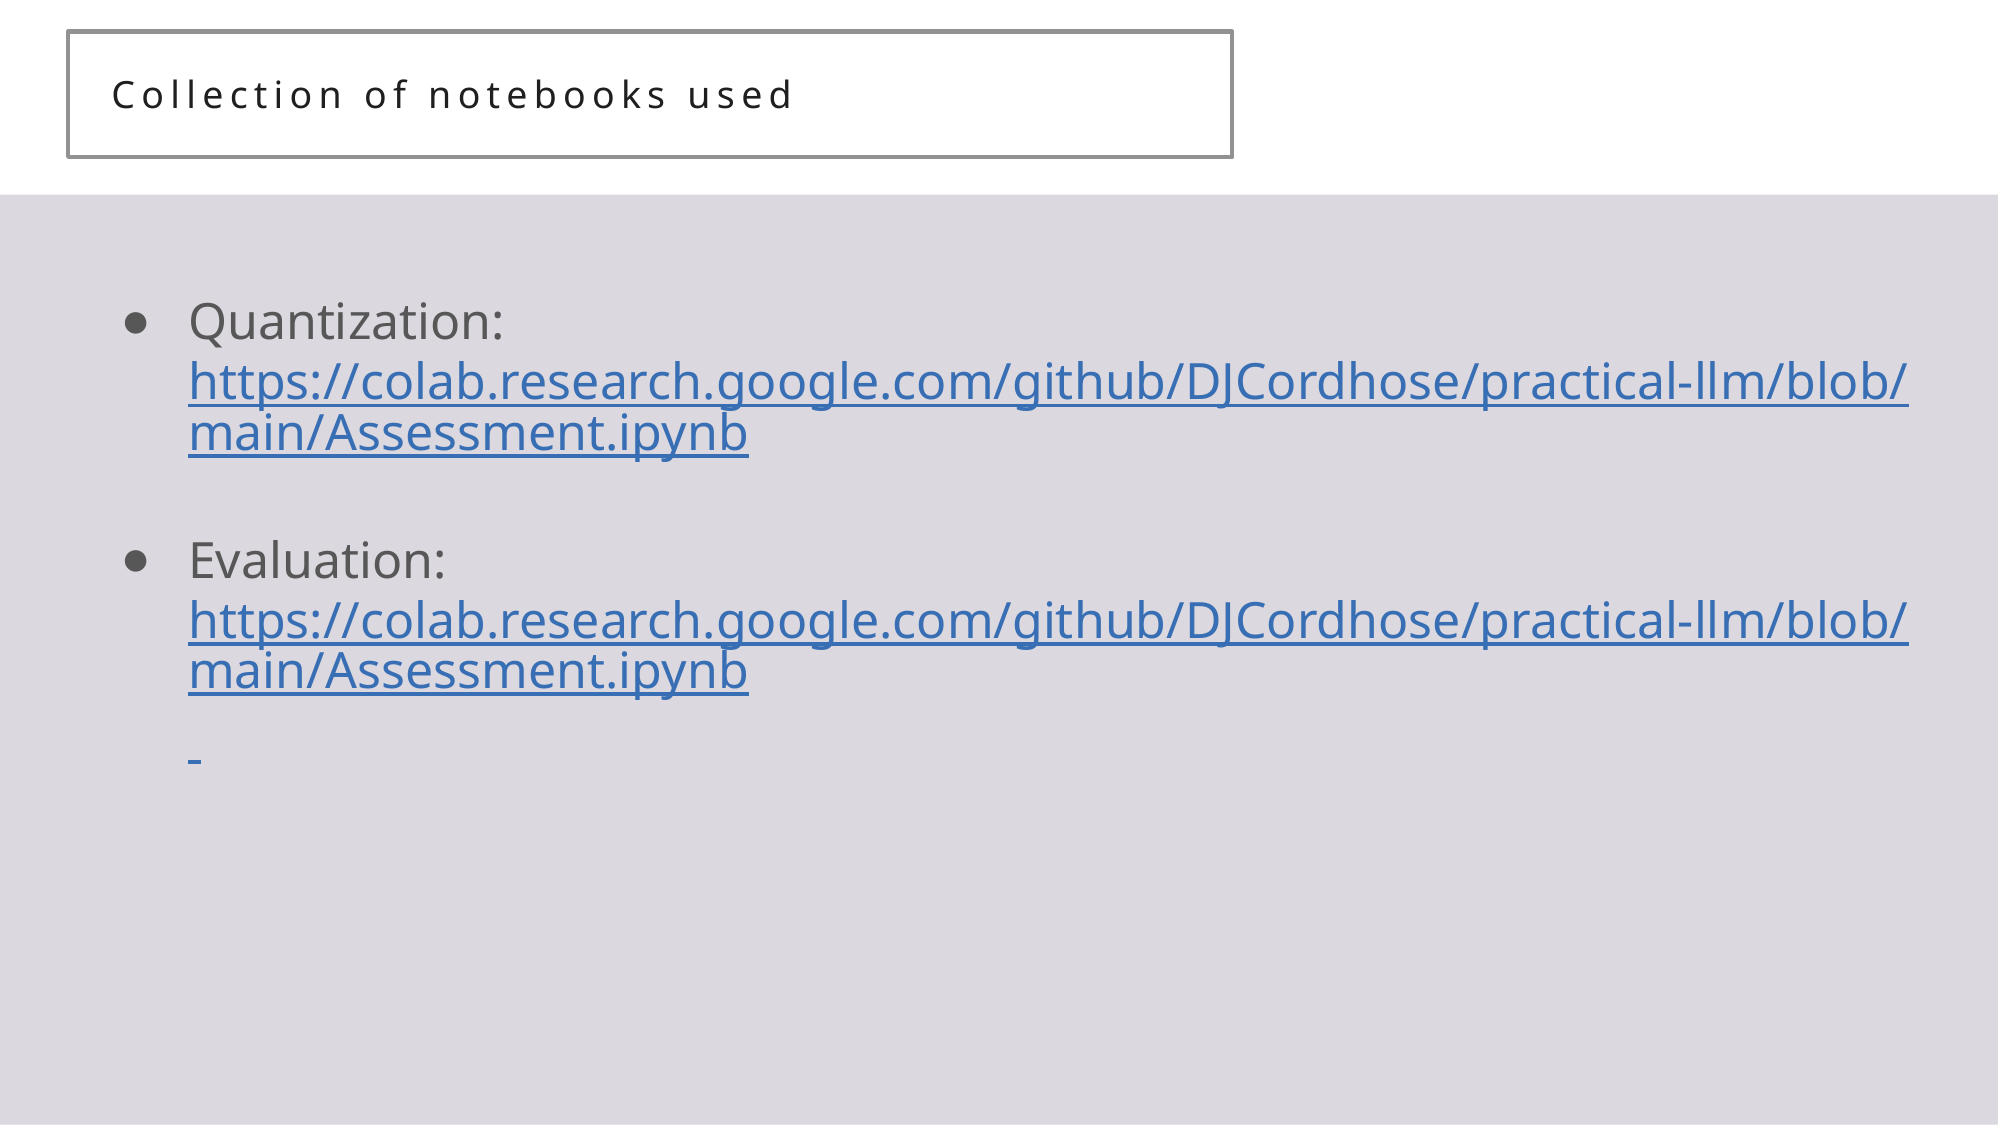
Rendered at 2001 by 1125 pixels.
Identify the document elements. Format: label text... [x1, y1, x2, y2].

list Quantization: https://colab.research.google.com/github/DJCordhose/practical-llm/blob/main/Assessment.ipynb Evaluation: https://colab.research.google.com/github/DJCordhose/practical-llm/blob/main/Assessment.ipynb [68, 269, 1932, 1000]
title Collection of notebooks used [91, 51, 1218, 137]
